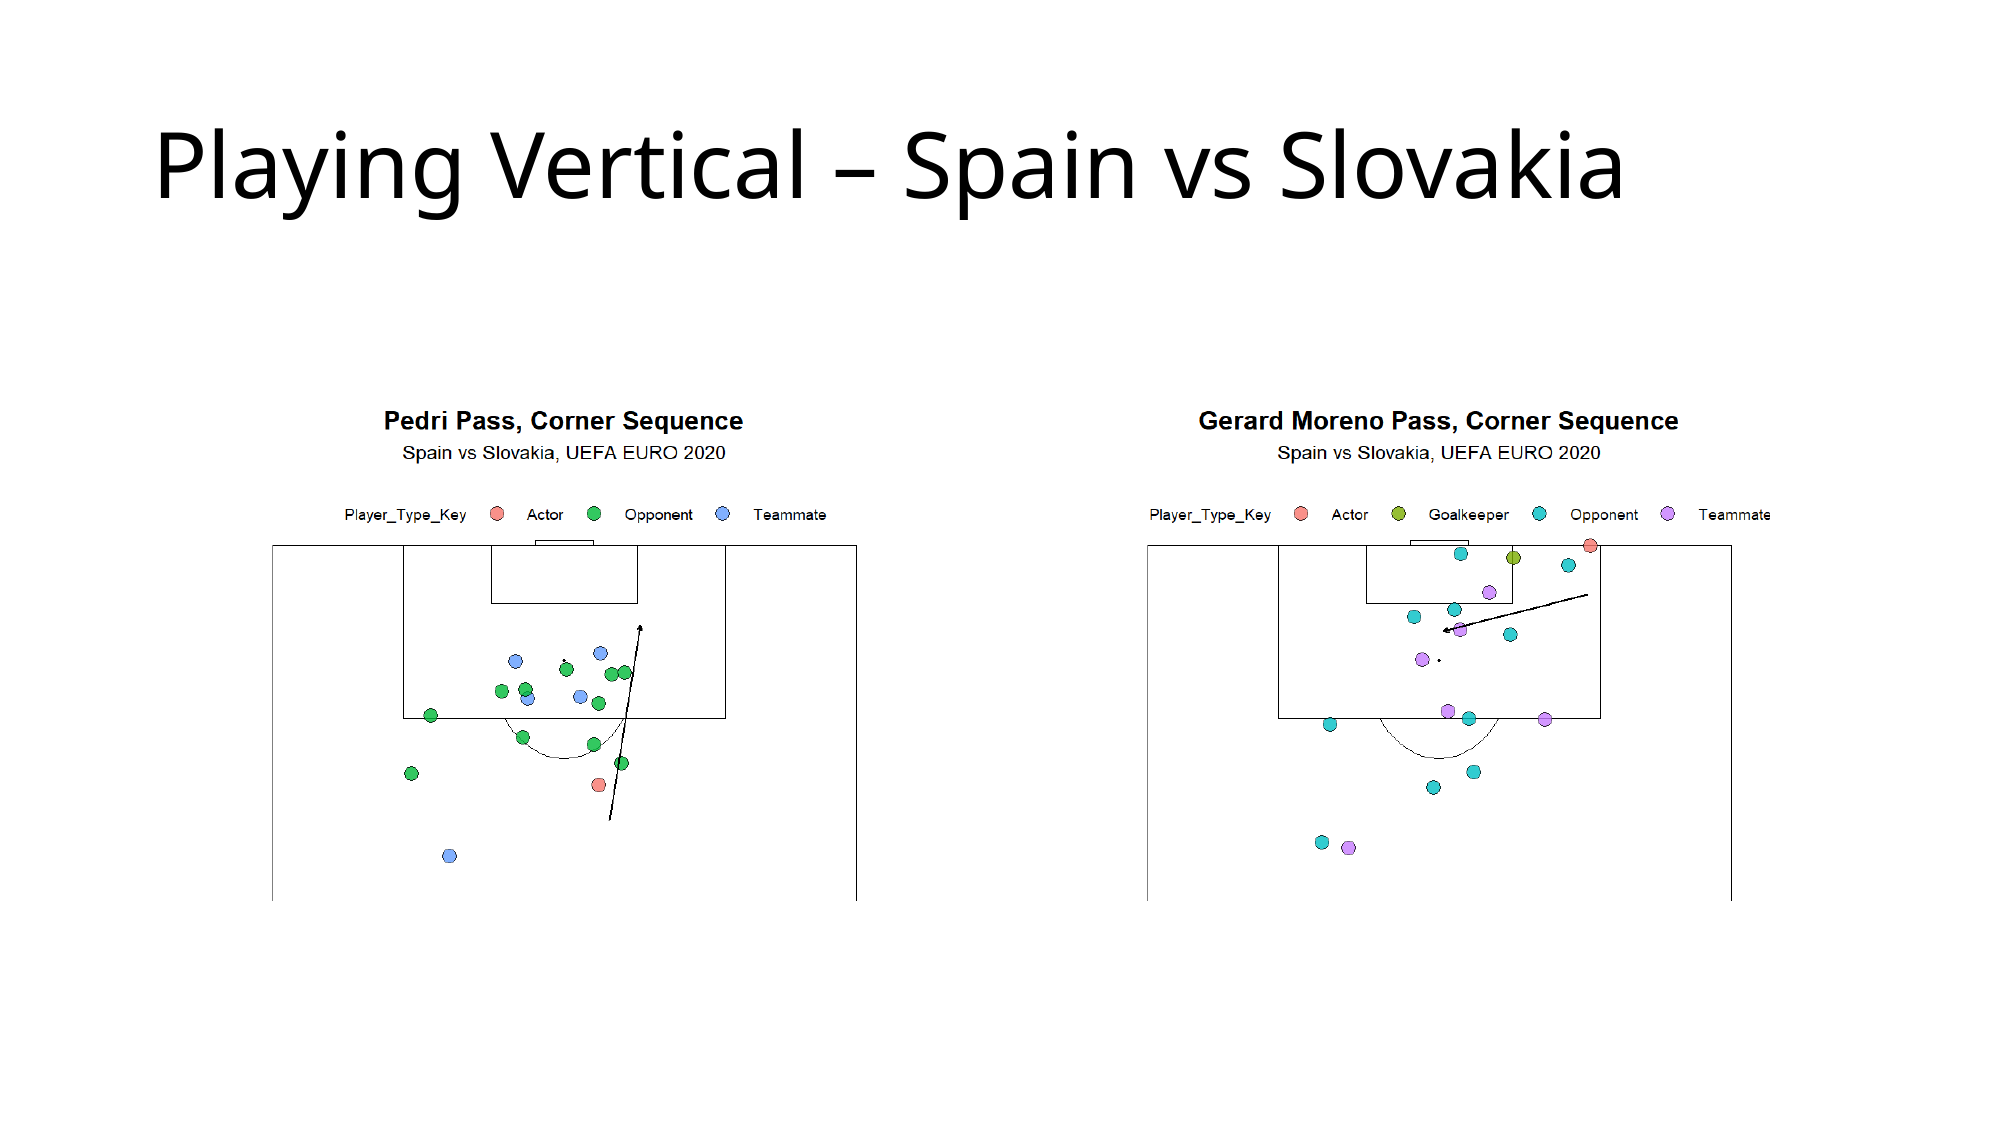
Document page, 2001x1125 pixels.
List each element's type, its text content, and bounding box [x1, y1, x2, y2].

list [1105, 299, 1770, 1014]
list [230, 299, 895, 1014]
title Playing Vertical – Spain vs Slovakia [137, 59, 1863, 278]
